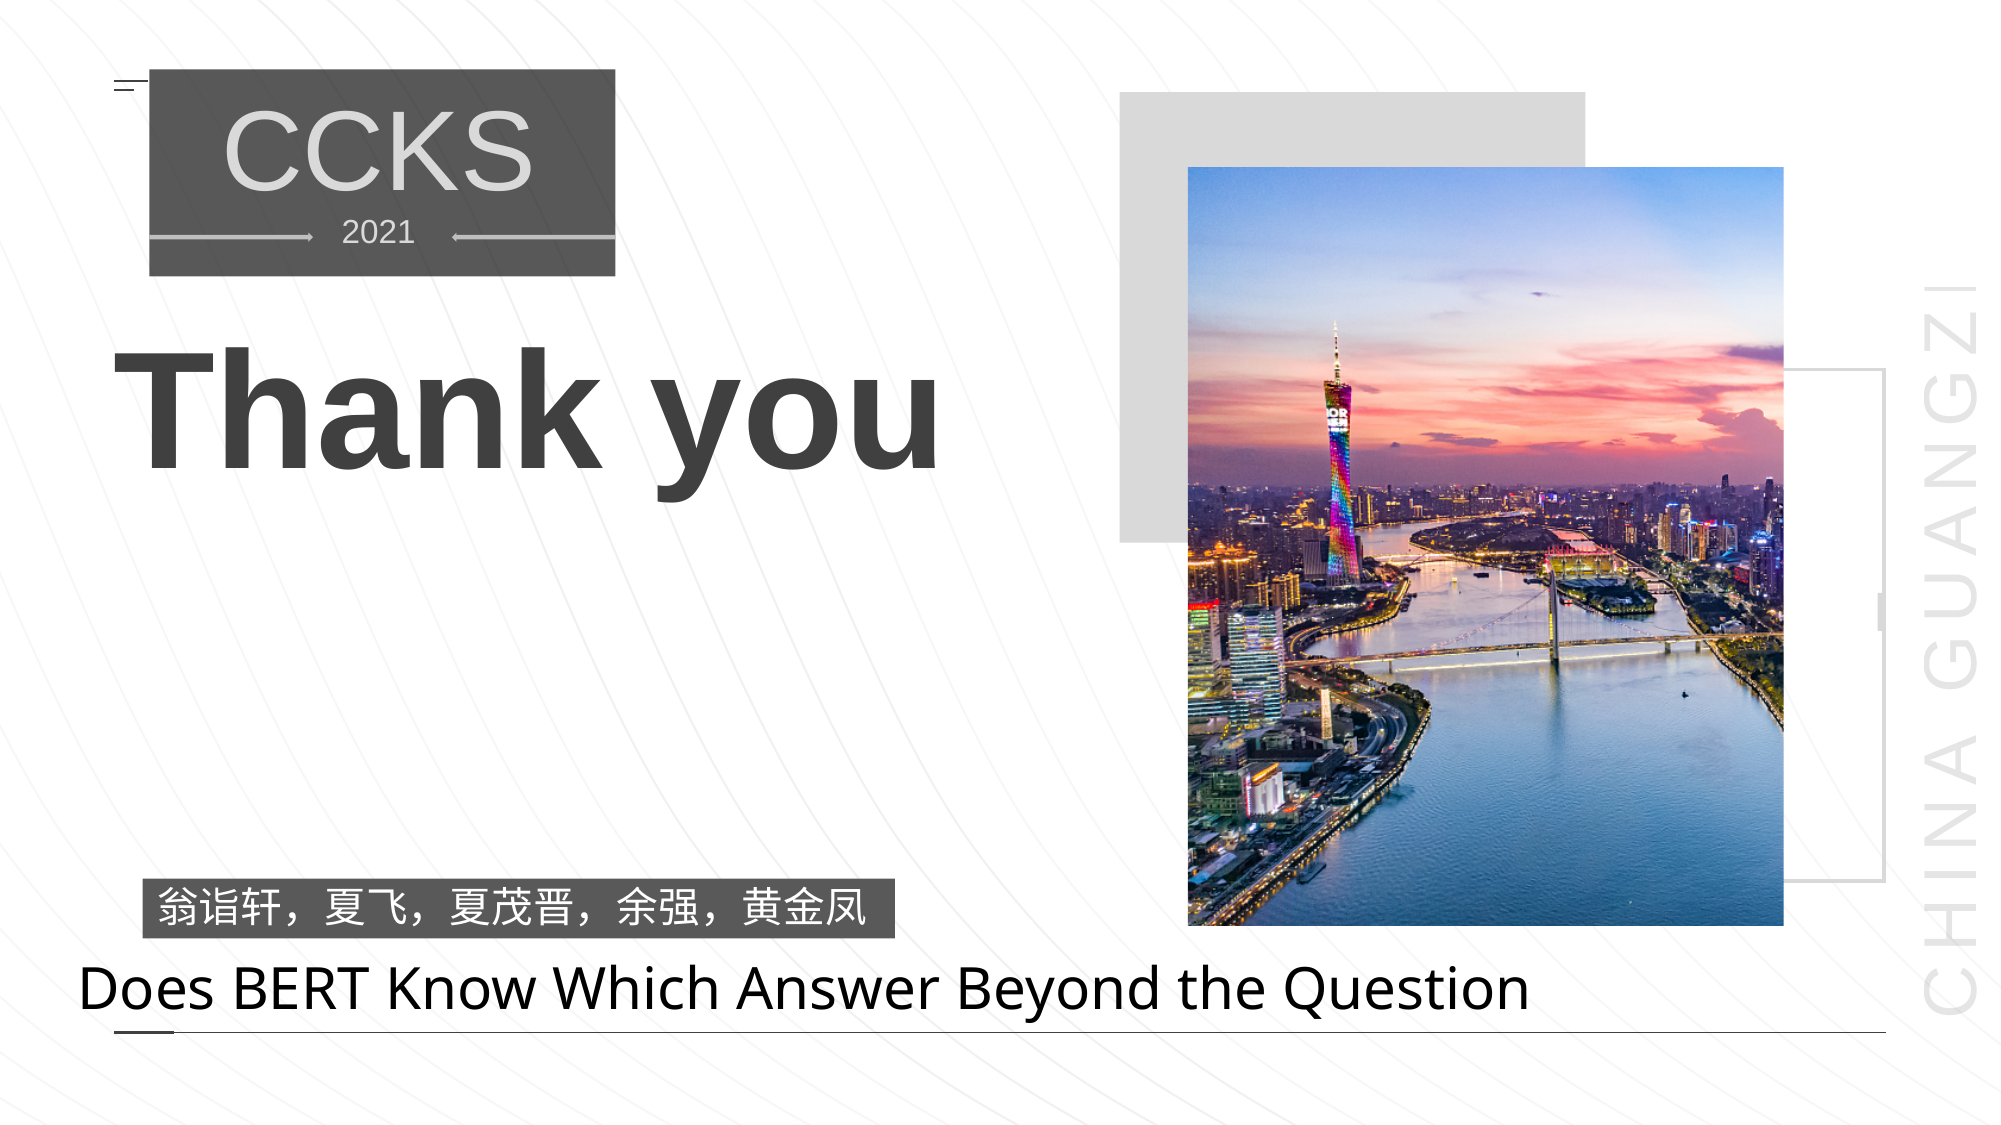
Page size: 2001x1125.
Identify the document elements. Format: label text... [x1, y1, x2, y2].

text_box CHINA GUANGZHOU [1894, 91, 1999, 1034]
picture [1187, 167, 1784, 926]
text_box 翁诣轩，夏飞，夏茂晋，余强，黄金凤 [142, 878, 895, 939]
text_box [141, 69, 616, 277]
list Thank you [98, 333, 971, 511]
text_box Does BERT Know Which Answer Beyond the Question [62, 957, 1562, 1029]
